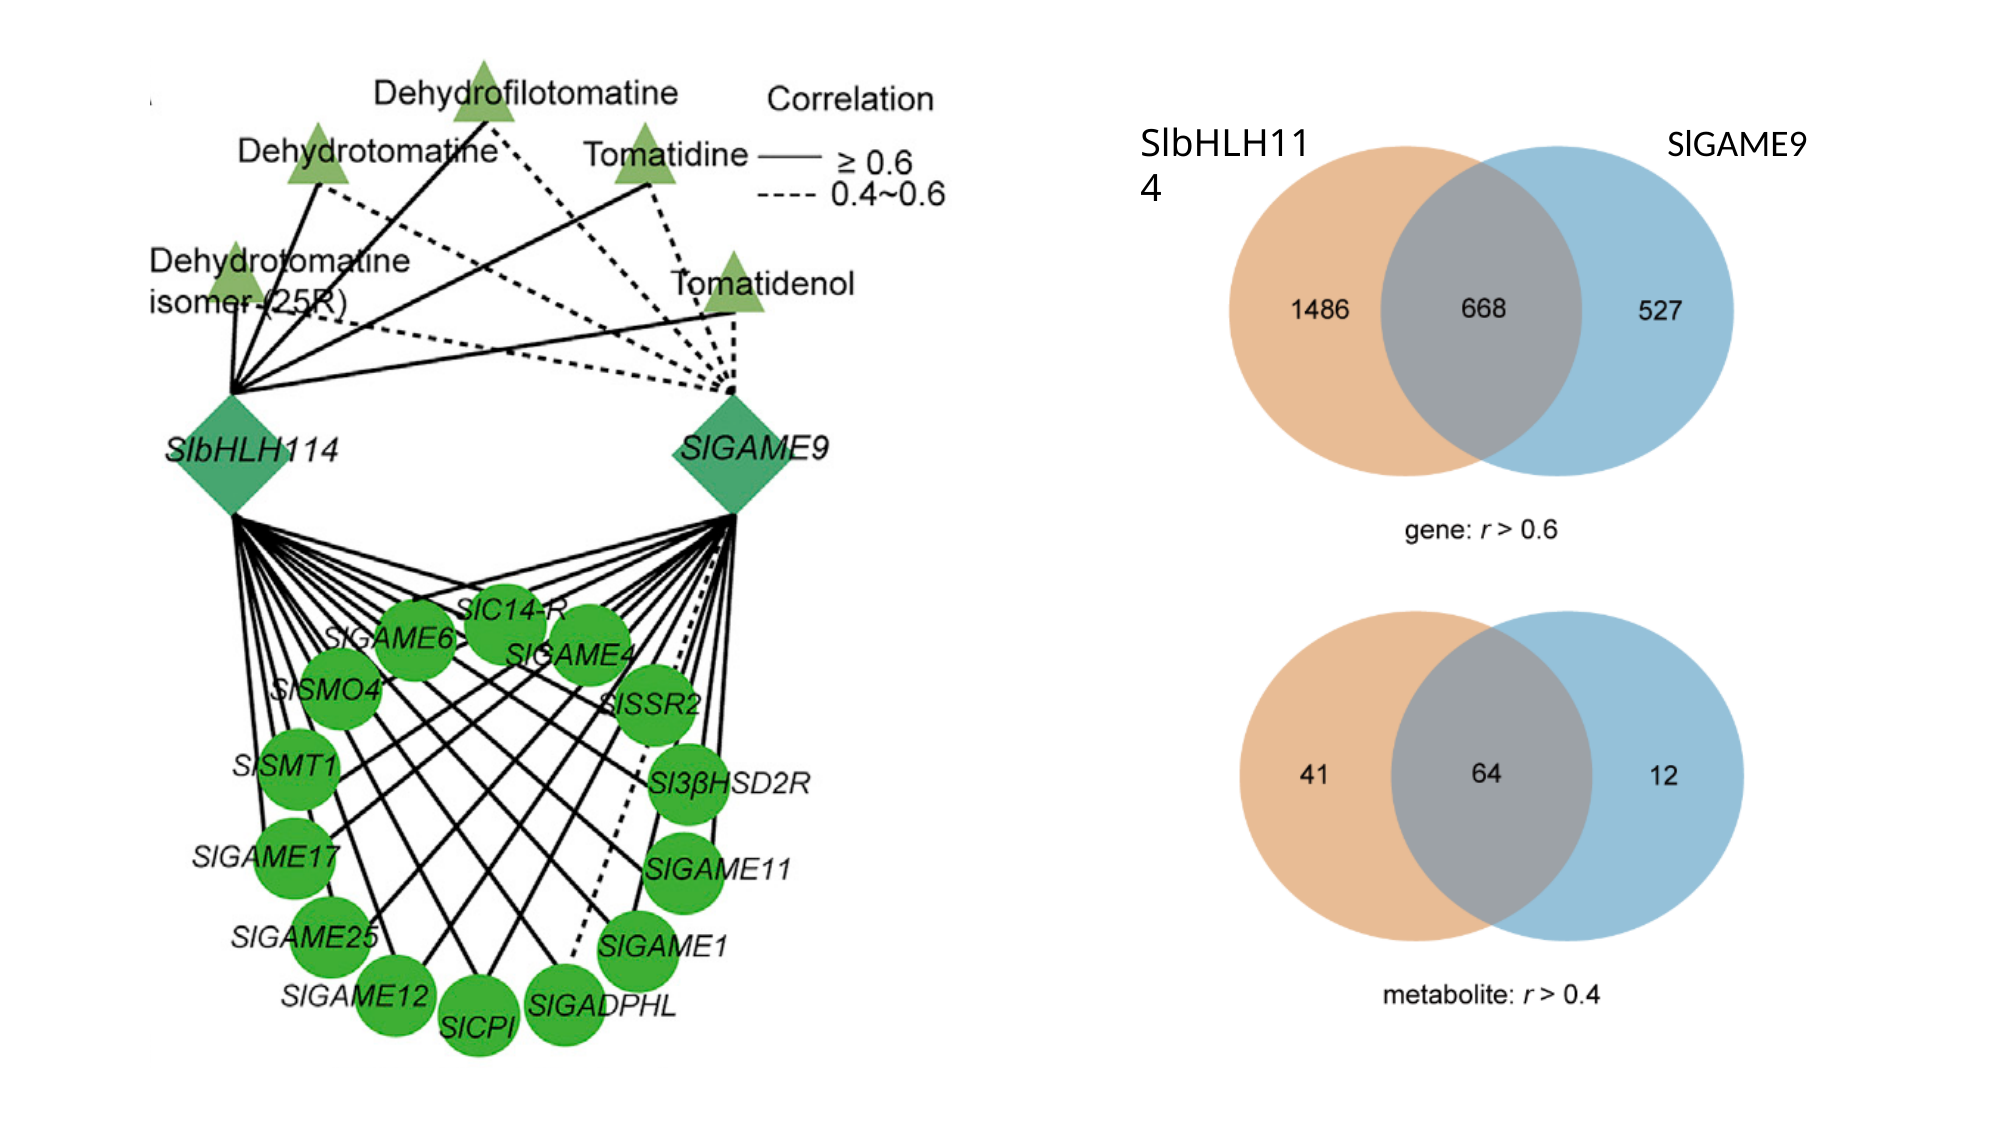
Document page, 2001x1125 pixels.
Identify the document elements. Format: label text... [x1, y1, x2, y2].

picture [149, 57, 962, 1068]
picture [1212, 131, 1772, 577]
text_box SlGAME9 [1652, 111, 1836, 172]
picture [1185, 596, 1772, 1042]
text_box SlbHLH114 [1125, 111, 1337, 217]
